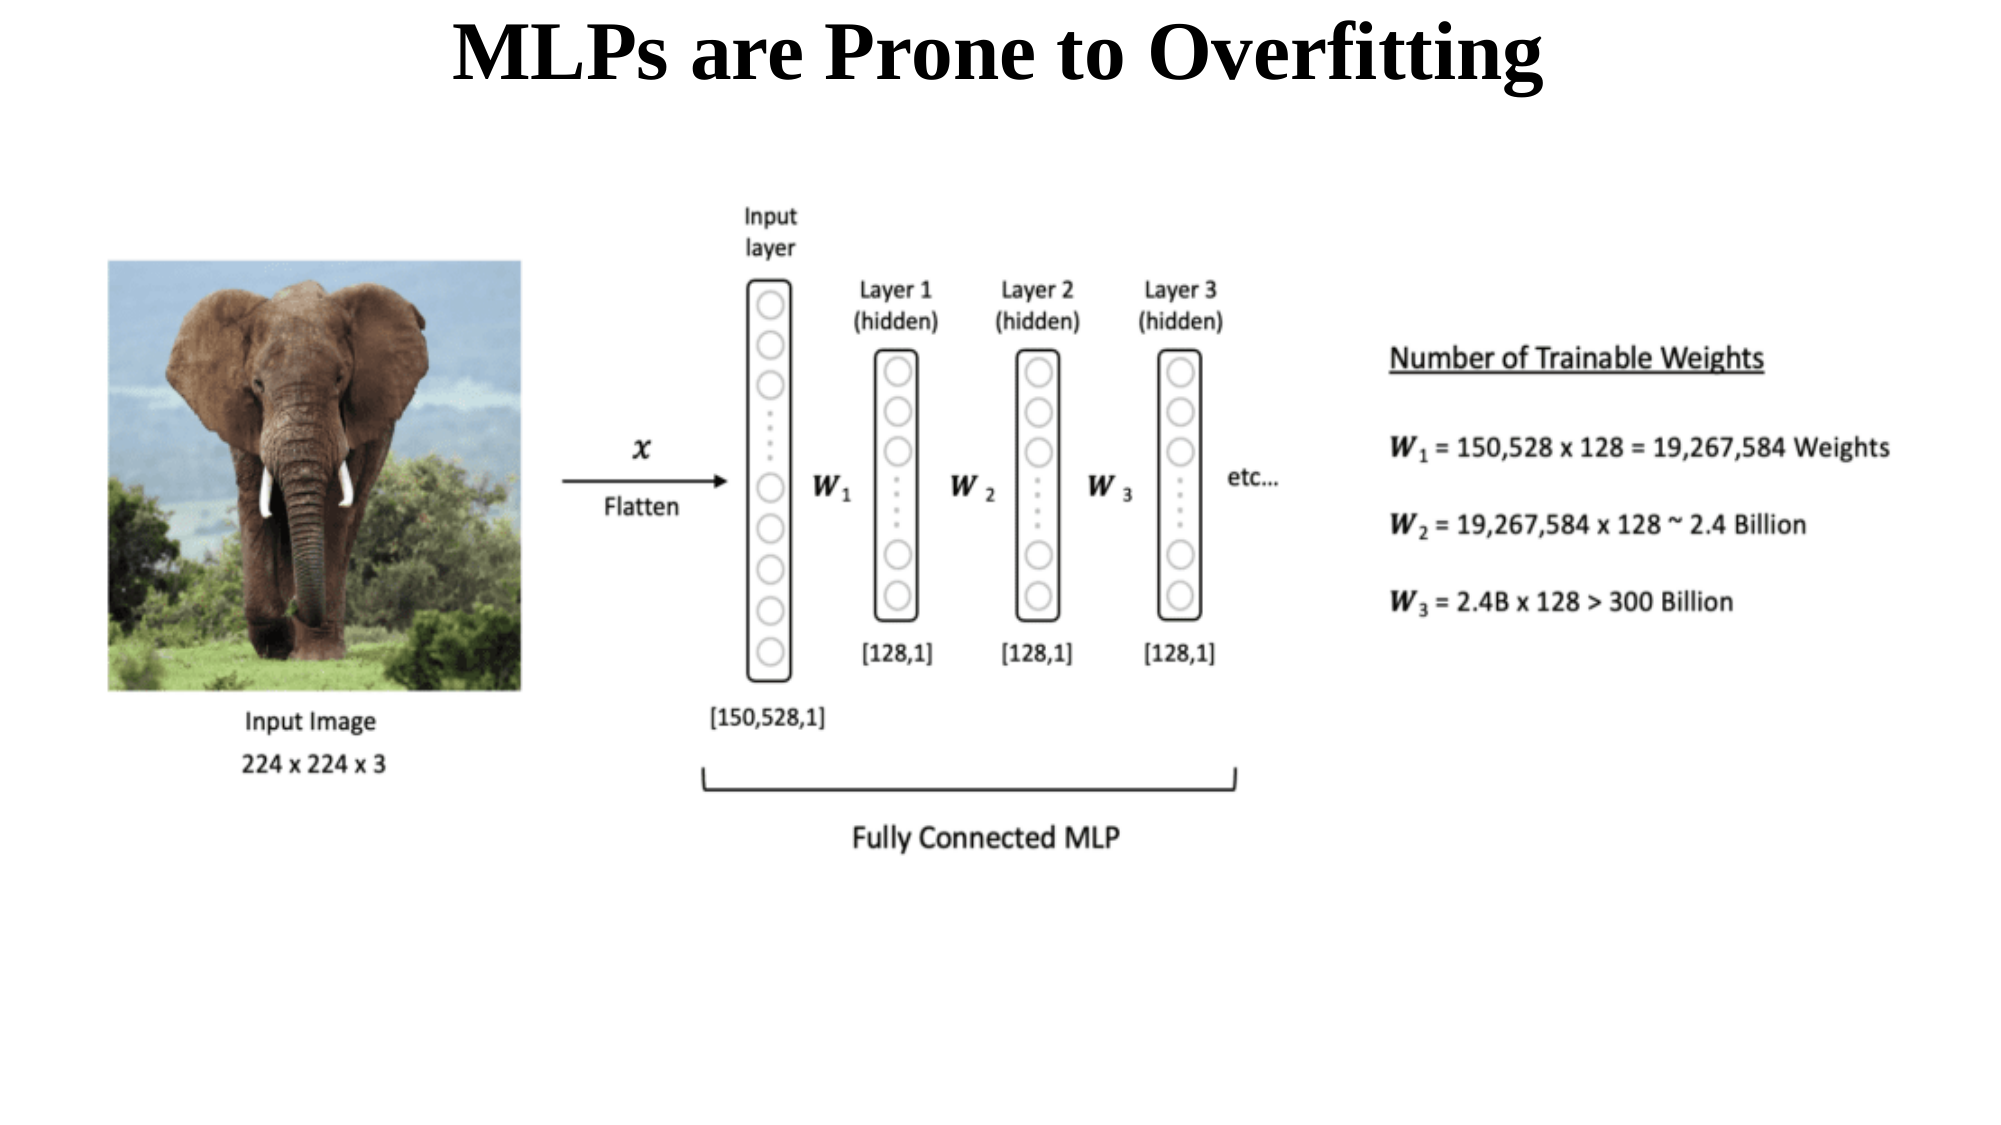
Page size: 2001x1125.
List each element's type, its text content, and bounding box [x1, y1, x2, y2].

picture [81, 141, 1928, 920]
title MLPs are Prone to Overfitting [0, 0, 2000, 92]
